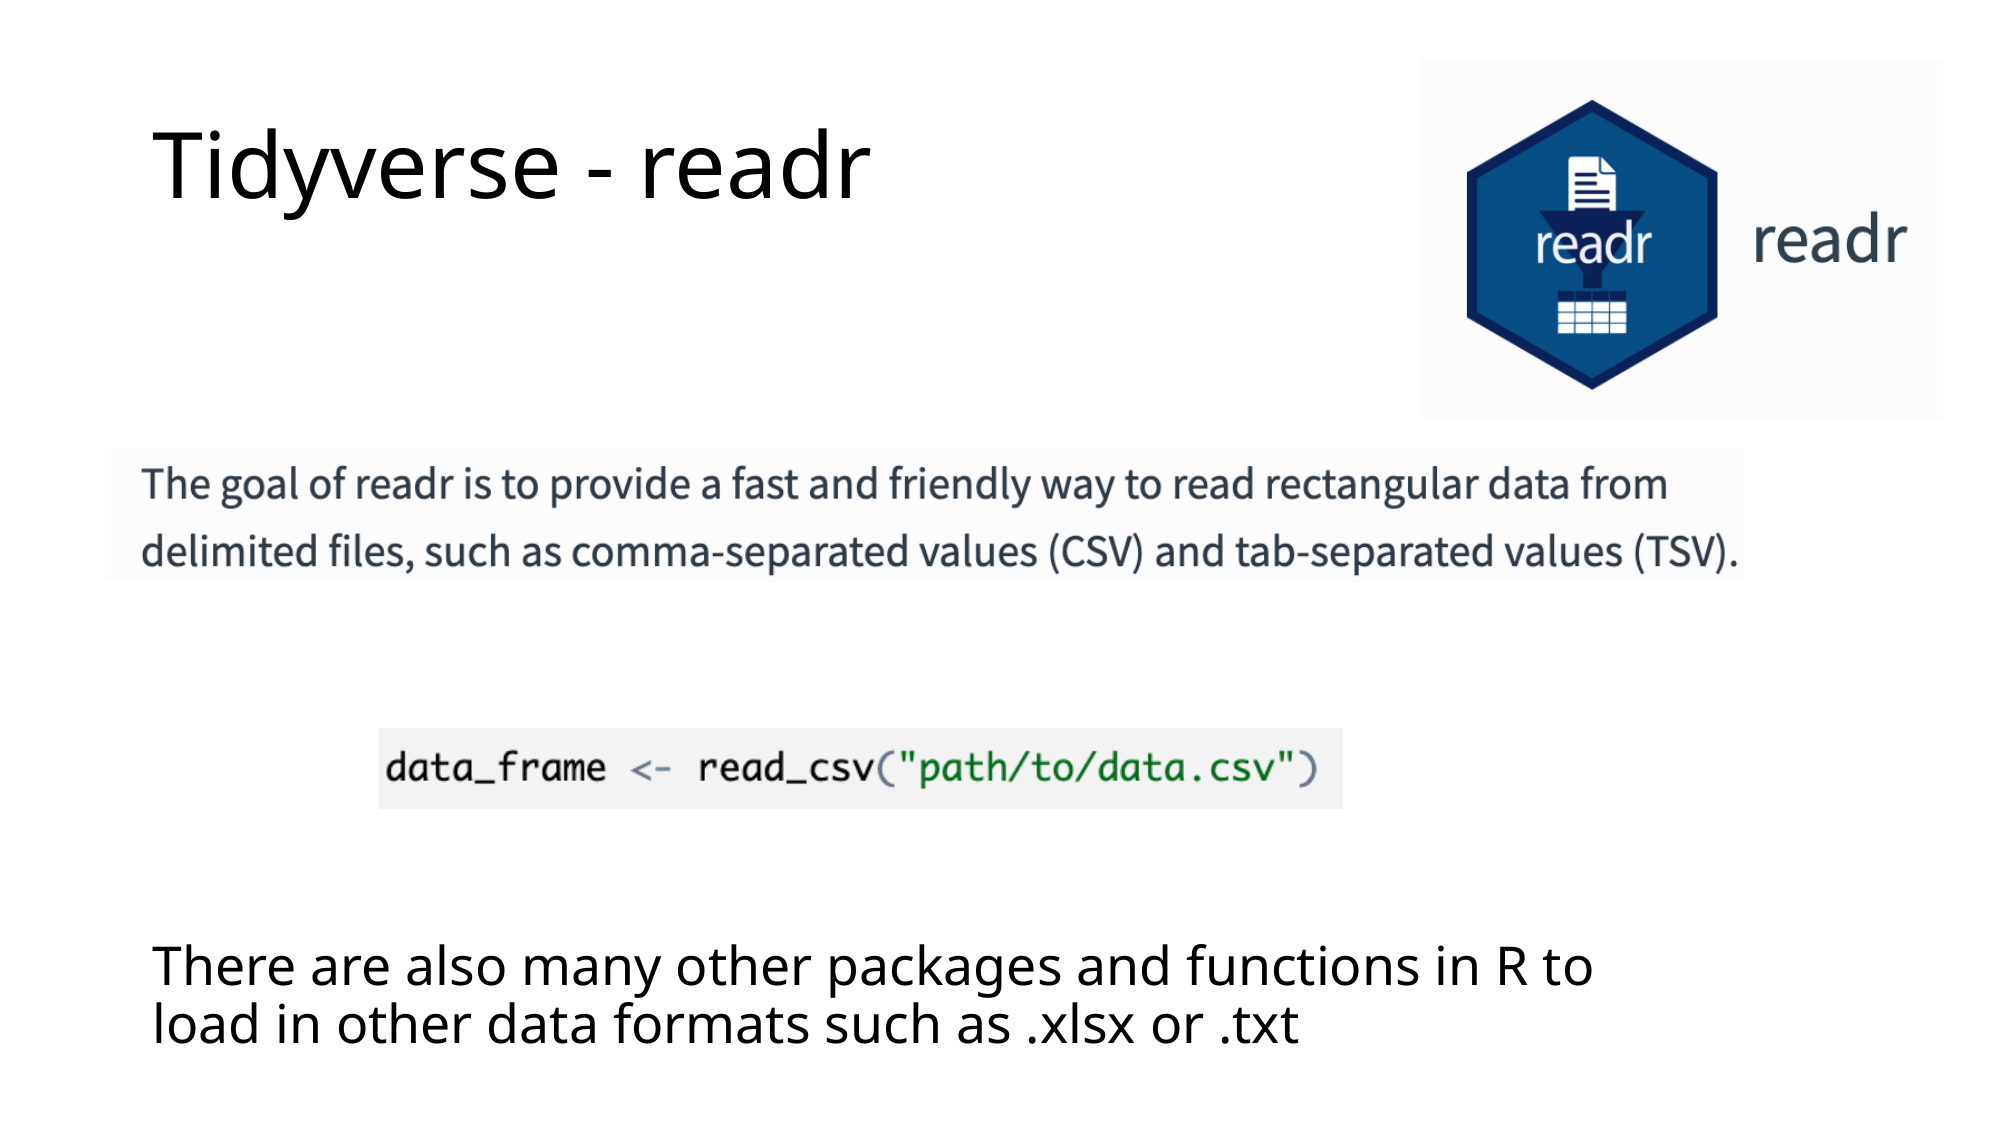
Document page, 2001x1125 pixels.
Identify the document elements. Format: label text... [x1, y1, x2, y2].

title Tidyverse - readr [137, 59, 1420, 278]
picture [379, 728, 1343, 810]
list There are also many other packages and functions in R to load in other data formats such as .xlsx or .txt [137, 694, 1714, 1066]
picture [1420, 59, 1943, 419]
picture [104, 446, 1746, 582]
